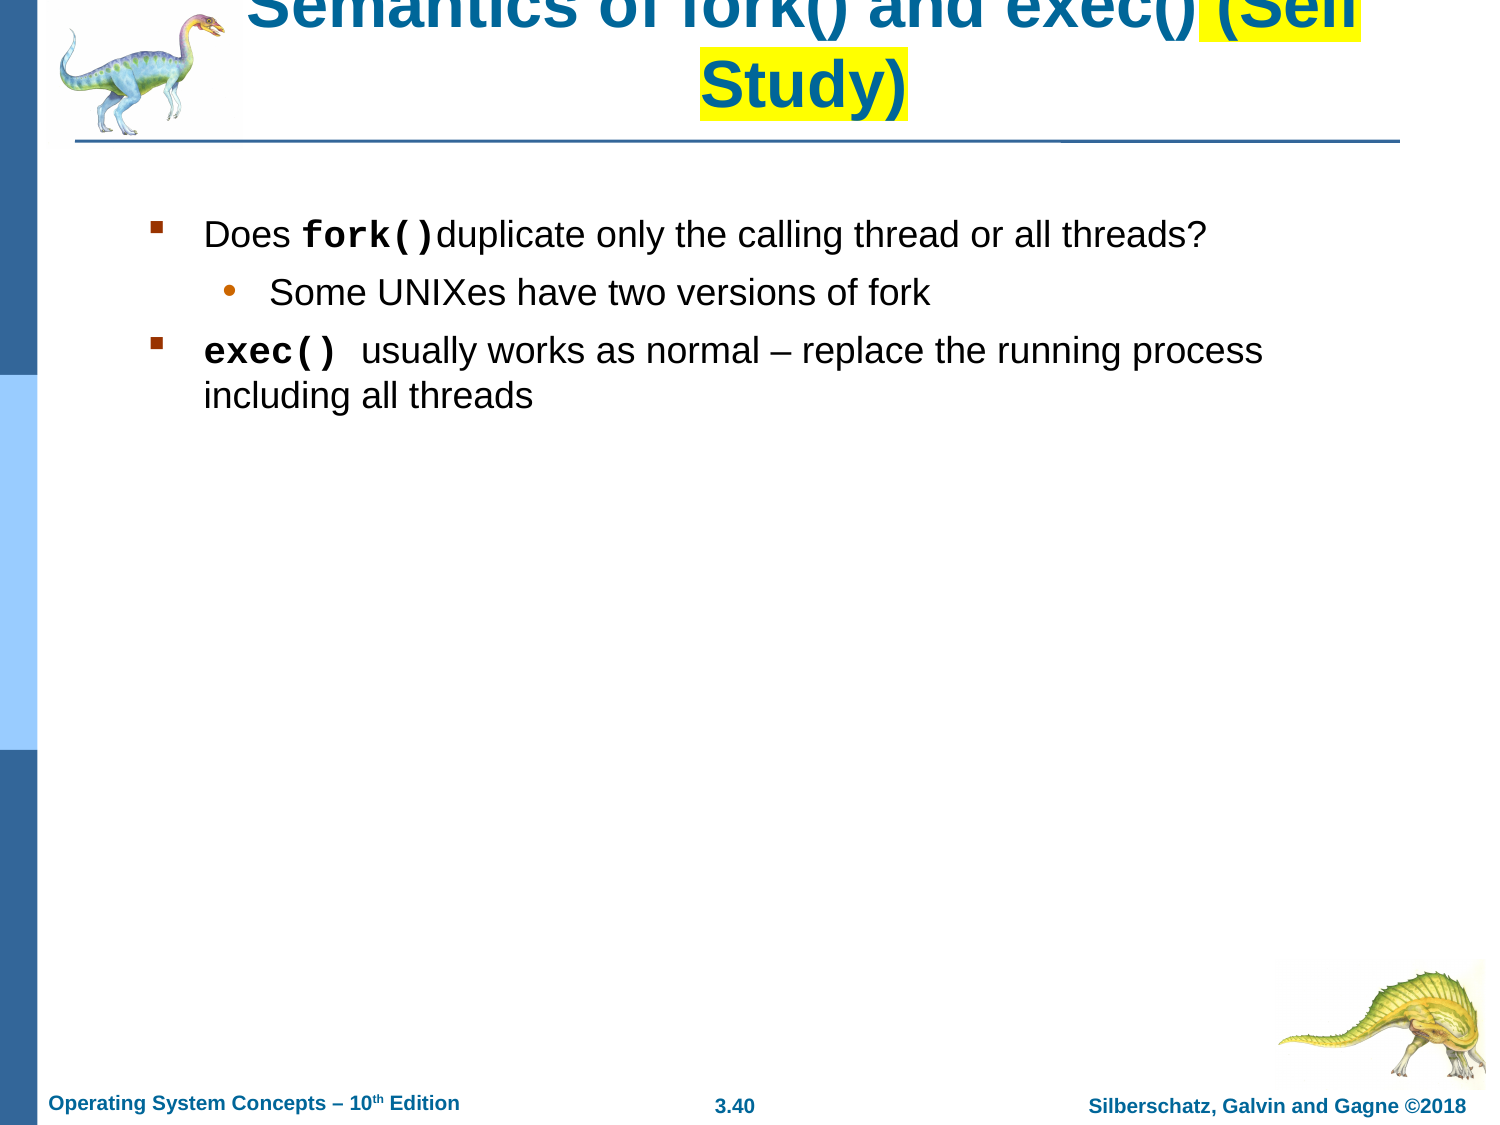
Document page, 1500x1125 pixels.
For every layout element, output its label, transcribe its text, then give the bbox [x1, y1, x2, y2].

picture [1275, 959, 1486, 1090]
picture [46, 0, 243, 149]
title Semantics of fork() and exec() (Self Study) [183, 33, 1425, 128]
list Does fork()duplicate only the calling thread or all threads? Some UNIXes have two versions of fork exec() usually works as normal – replace the running process including all threads [132, 202, 1389, 946]
